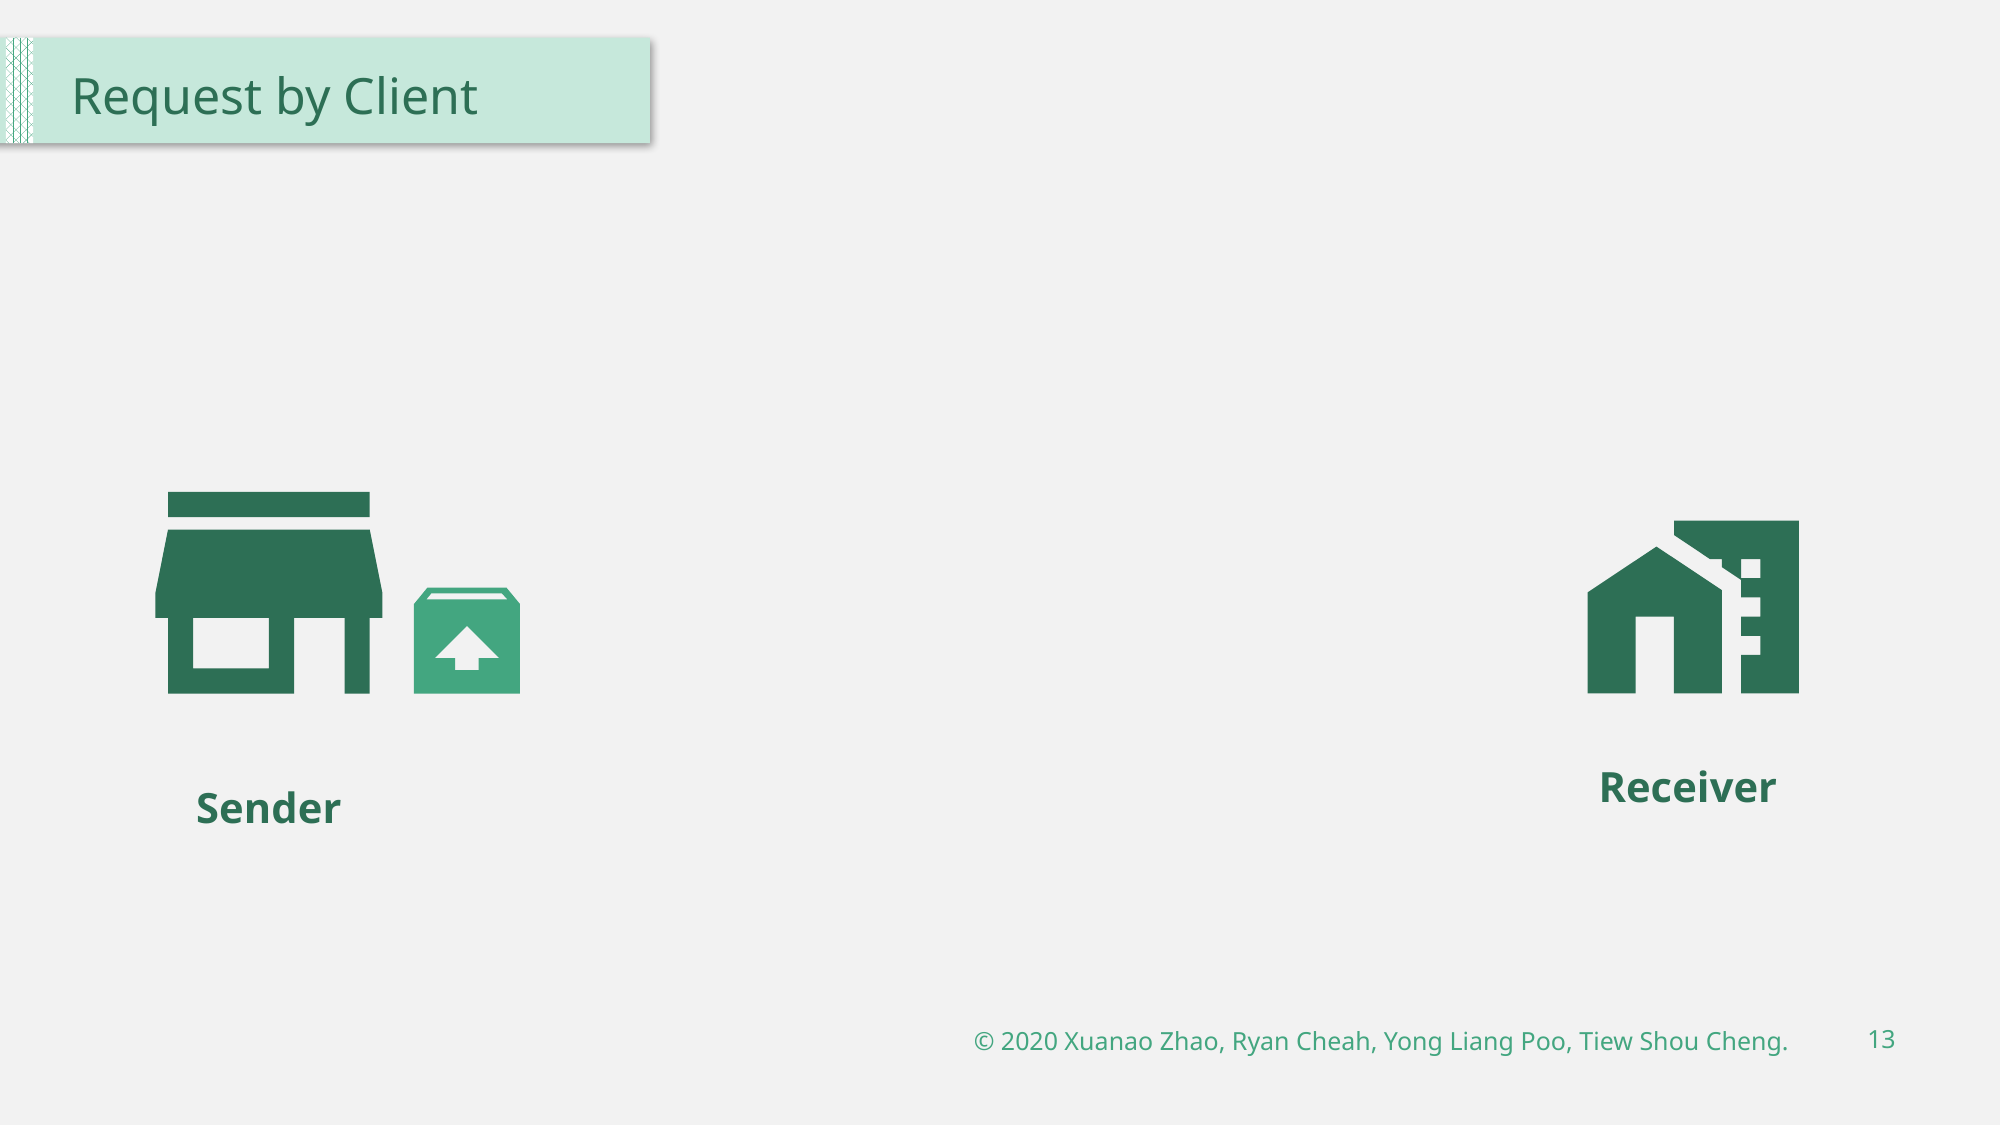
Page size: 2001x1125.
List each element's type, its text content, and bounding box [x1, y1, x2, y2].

list Request by Client [56, 53, 650, 144]
footer © 2020 Xuanao Zhao, Ryan Cheah, Yong Liang Poo, Tiew Shou Cheng. [816, 1010, 1806, 1071]
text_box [1541, 491, 1845, 820]
slide_number 13 [1822, 1010, 1911, 1071]
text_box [396, 569, 538, 712]
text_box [117, 441, 421, 840]
